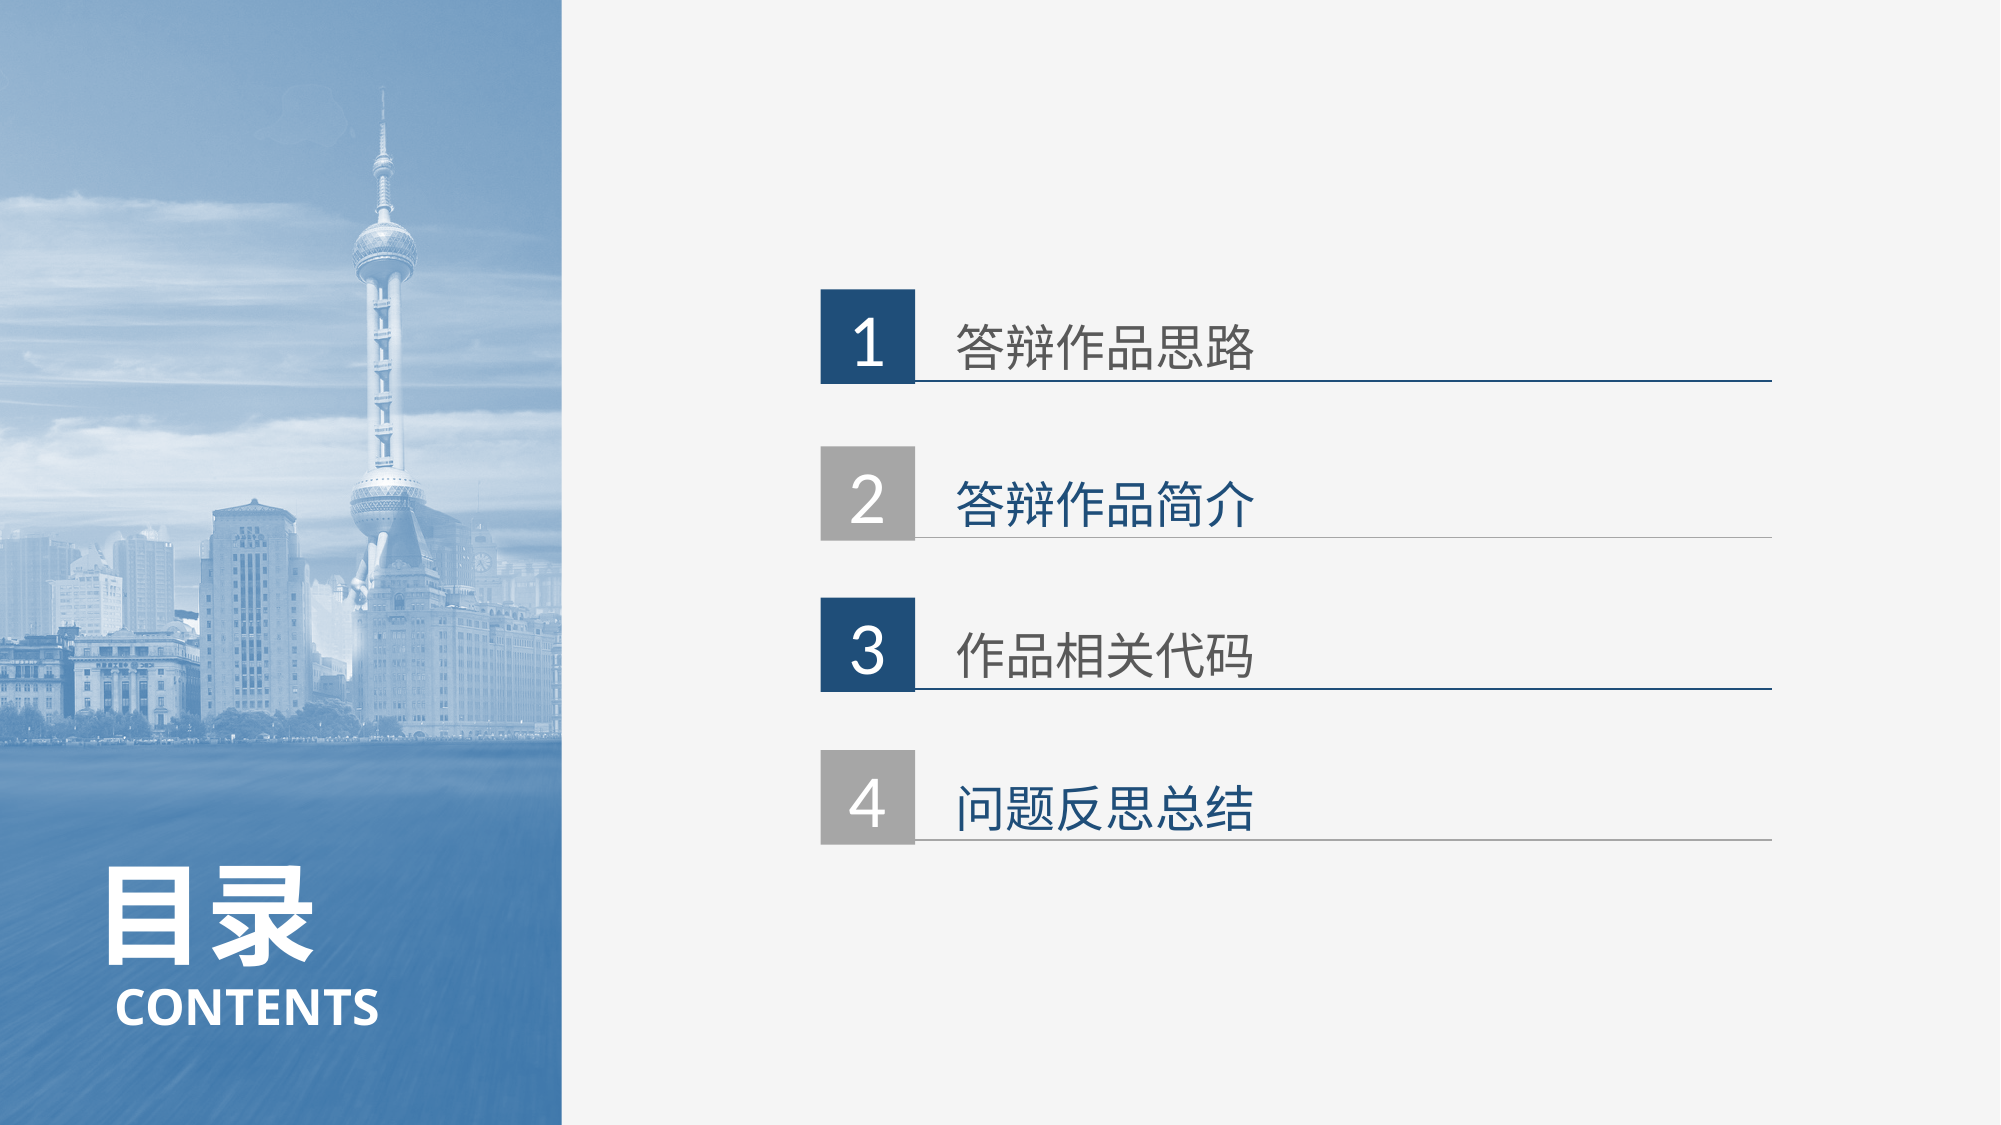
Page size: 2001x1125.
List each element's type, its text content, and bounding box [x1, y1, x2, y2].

picture [0, 0, 562, 1125]
text_box 答辩作品简介 [940, 436, 1271, 537]
text_box 1 [818, 287, 917, 386]
text_box 作品相关代码 [940, 587, 1271, 688]
text_box 问题反思总结 [940, 739, 1271, 839]
text_box 2 [818, 444, 917, 543]
text_box 4 [818, 748, 917, 847]
text_box 3 [818, 595, 917, 694]
text_box 答辩作品思路 [940, 279, 1271, 379]
